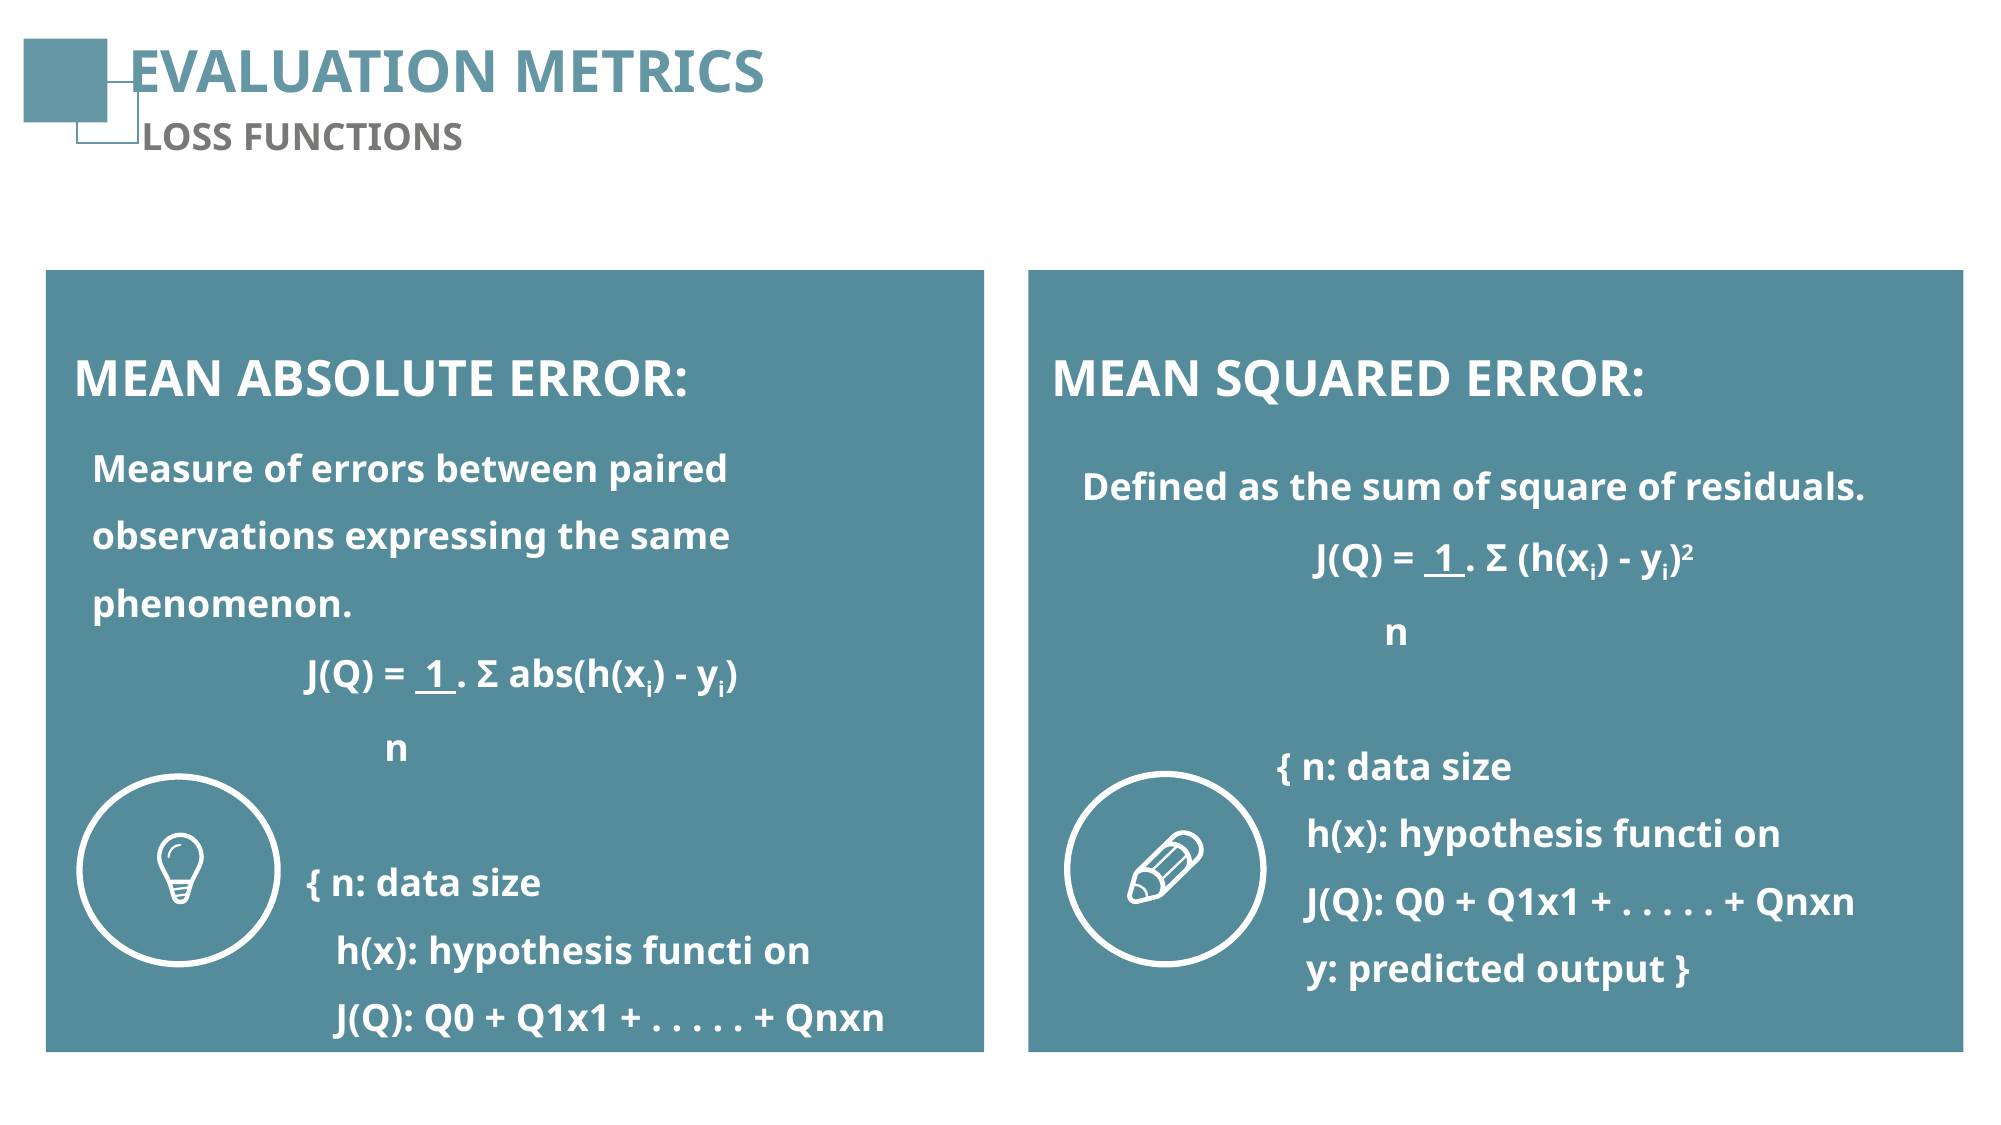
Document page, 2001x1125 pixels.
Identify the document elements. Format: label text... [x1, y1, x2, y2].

text_box [45, 269, 985, 1053]
text_box MEAN SQUARED ERROR: [1036, 339, 1661, 415]
text_box LOSS FUNCTIONS [126, 105, 479, 166]
text_box [1027, 269, 1964, 1053]
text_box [156, 832, 204, 905]
text_box Defined as the sum of square of residuals. J(Q) = 1 . Σ (h(xi) - yi)2 n { n: data size h(x): hypothesis functi on J(Q): Q0 + Q1x1 + . . . . . + Qnxn y: predicted output } [1067, 433, 1943, 998]
text_box MEAN ABSOLUTE ERROR: [59, 338, 704, 414]
text_box [1066, 772, 1265, 966]
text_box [23, 38, 138, 143]
text_box Measure of errors between paired observations expressing the same phenomenon. J(Q) = 1 . Σ abs(h(xi) - yi) n { n: data size h(x): hypothesis functi on J(Q): Q0 + Q1x1 + . . . . . + Qnxn y: predicted output } [77, 415, 967, 1114]
text_box [1127, 830, 1204, 905]
text_box EVALUATION METRICS [113, 26, 780, 112]
text_box [78, 775, 279, 966]
